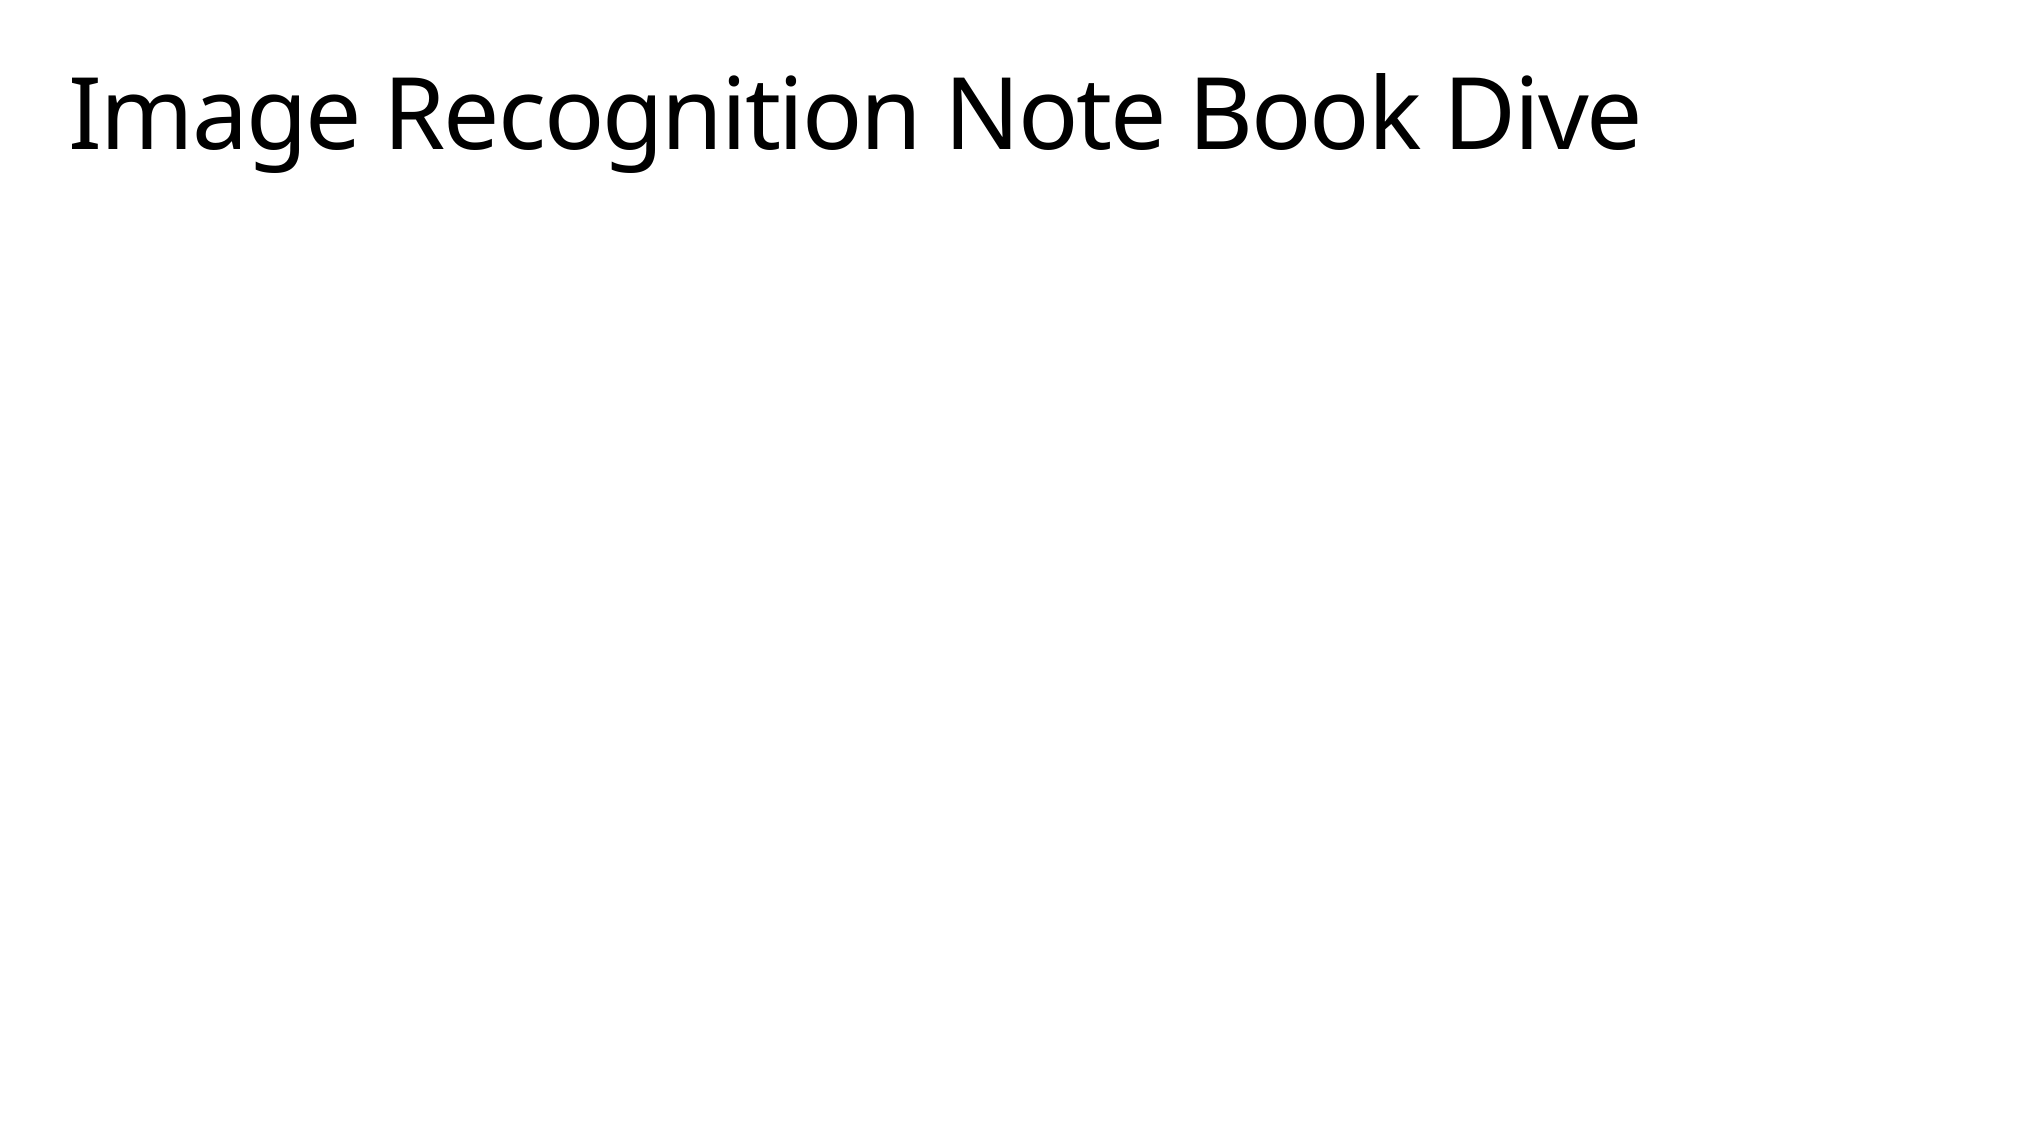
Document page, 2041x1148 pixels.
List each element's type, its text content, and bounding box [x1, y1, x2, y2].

title Image Recognition Note Book Dive [45, 48, 1996, 199]
